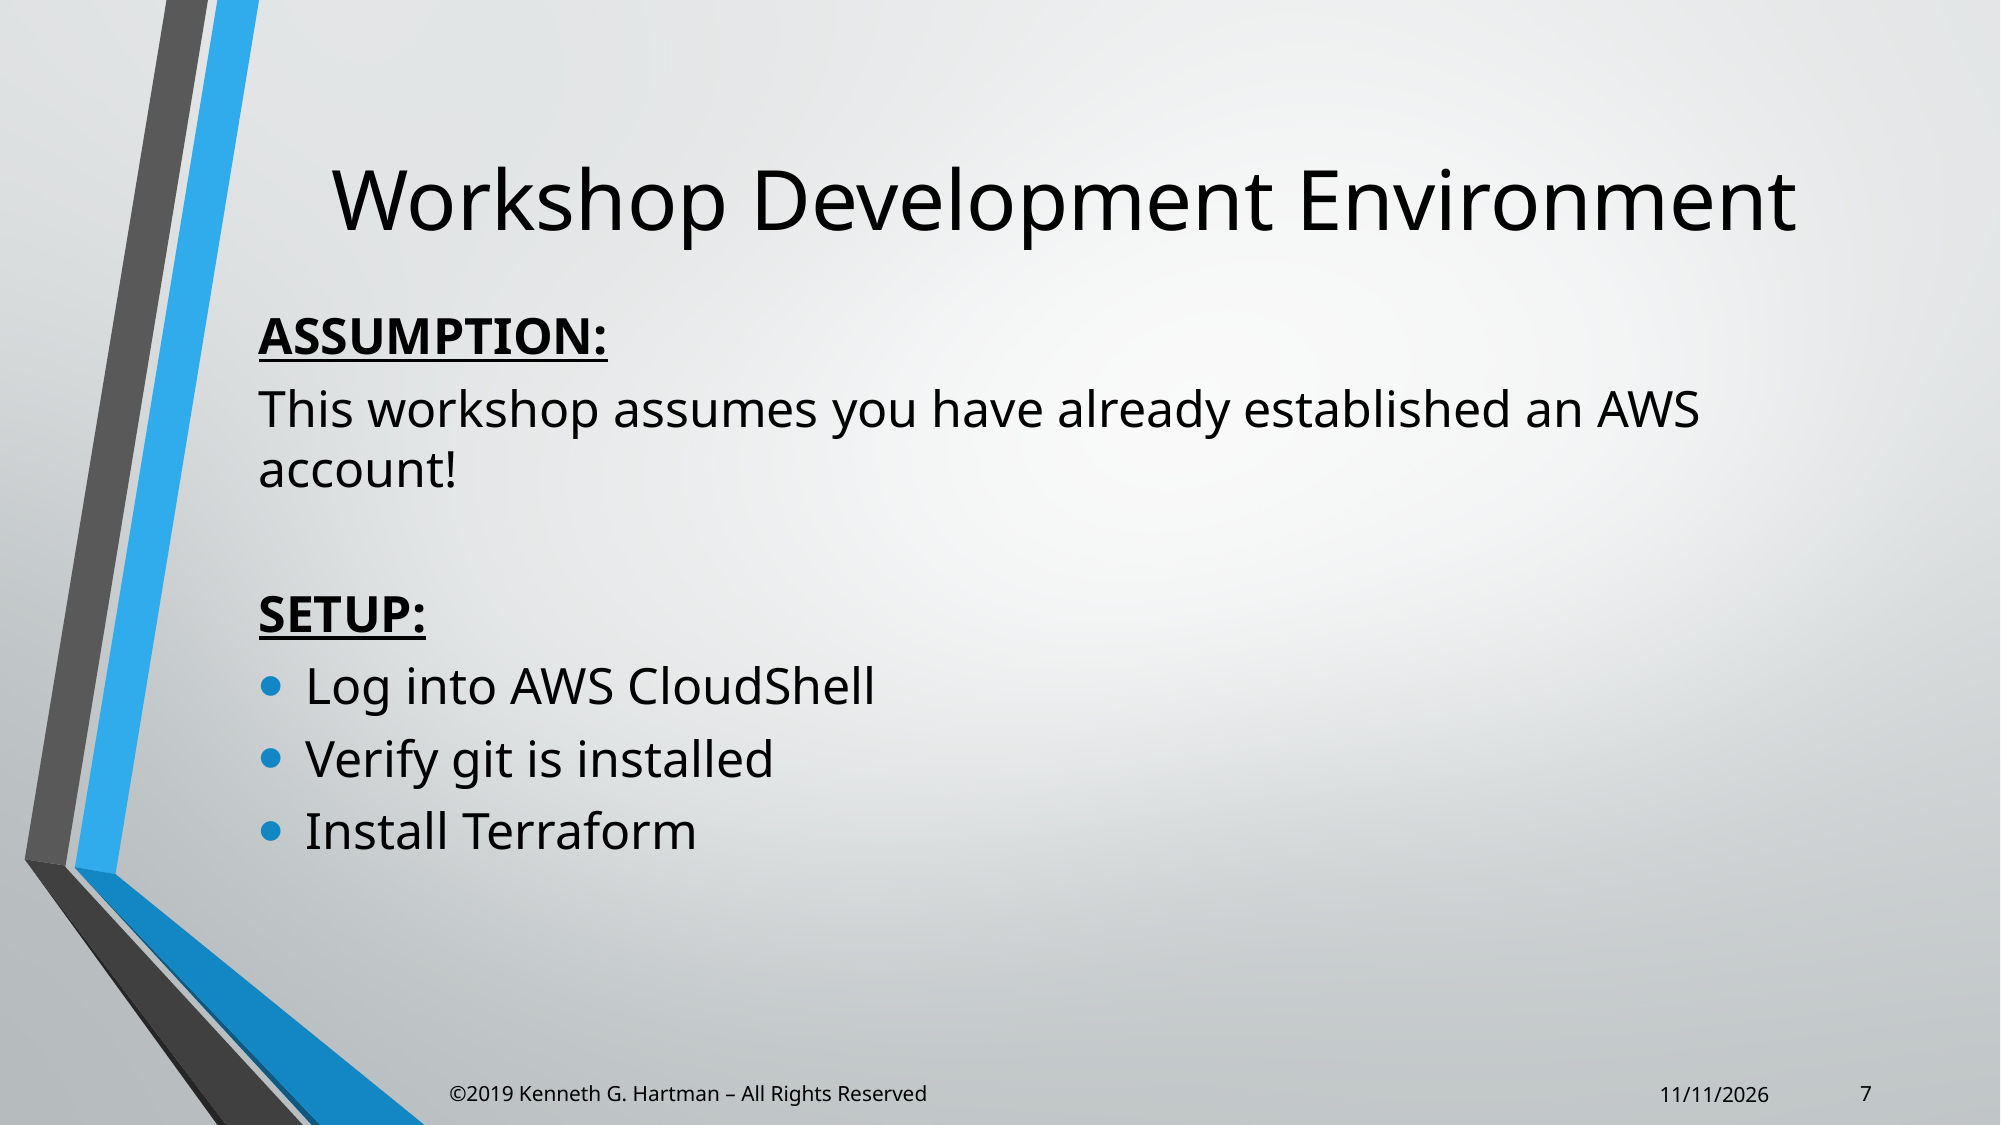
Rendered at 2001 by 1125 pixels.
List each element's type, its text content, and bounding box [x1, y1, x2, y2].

footer ©2019 Kenneth G. Hartman – All Rights Reserved [434, 1065, 1597, 1125]
title Workshop Development Environment [243, 112, 1887, 281]
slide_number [1597, 1066, 1784, 1125]
slide_number 7 [1796, 1065, 1887, 1125]
list ASSUMPTION: This workshop assumes you have already established an AWS account! SETUP: Log into AWS CloudShell Verify git is installed Install Terraform [243, 297, 1887, 950]
